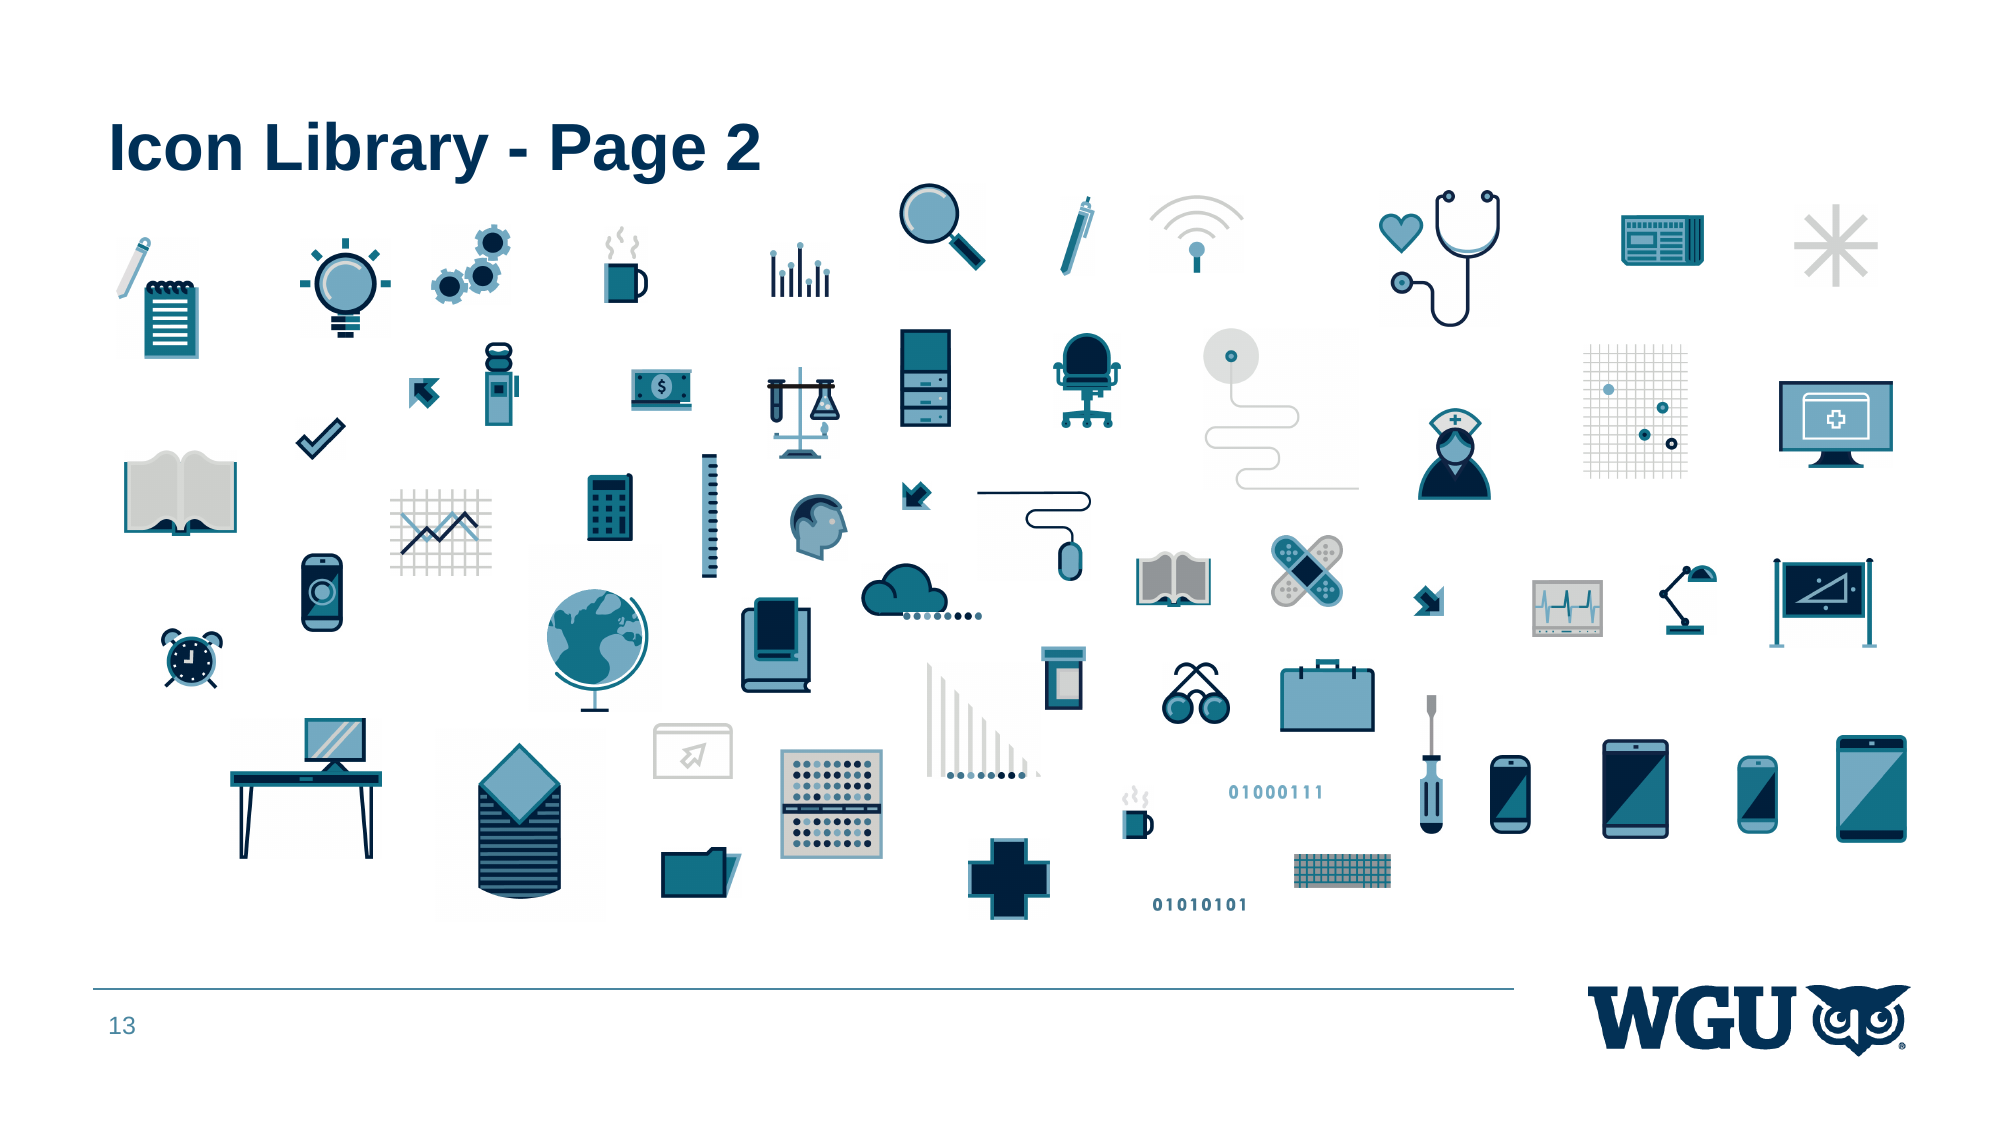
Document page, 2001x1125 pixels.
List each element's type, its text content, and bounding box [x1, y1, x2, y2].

picture [301, 553, 343, 632]
picture [767, 367, 840, 459]
picture [1294, 854, 1391, 888]
picture [860, 563, 982, 620]
picture [1769, 558, 1877, 648]
picture [780, 749, 883, 859]
picture [741, 597, 811, 693]
picture [1136, 551, 1211, 607]
picture [1153, 898, 1245, 912]
picture [160, 628, 223, 689]
picture [1149, 195, 1244, 273]
picture [1229, 785, 1321, 799]
picture [770, 241, 830, 297]
picture [1053, 333, 1121, 428]
picture [1836, 735, 1907, 843]
picture [1418, 408, 1491, 500]
picture [431, 224, 511, 305]
picture [653, 723, 733, 779]
picture [702, 454, 718, 578]
picture [1779, 381, 1893, 468]
picture [661, 847, 742, 899]
picture [1162, 662, 1230, 724]
picture [1280, 659, 1375, 732]
picture [927, 646, 1086, 779]
picture [528, 544, 662, 712]
picture [1271, 535, 1343, 607]
picture [1621, 215, 1704, 266]
picture [230, 718, 382, 859]
picture [1203, 328, 1359, 490]
picture [1490, 755, 1531, 834]
picture [295, 417, 346, 460]
picture [1532, 580, 1603, 637]
picture [116, 237, 199, 359]
picture [390, 489, 492, 576]
picture [1794, 204, 1878, 287]
picture [1379, 190, 1500, 327]
picture [968, 838, 1050, 920]
picture [1659, 565, 1717, 635]
picture [604, 226, 648, 303]
picture [790, 494, 848, 561]
picture [409, 378, 440, 409]
picture [435, 728, 606, 922]
picture [1420, 695, 1443, 834]
slide_number 13 [93, 994, 192, 1055]
picture [1122, 785, 1154, 839]
picture [485, 342, 519, 426]
picture [900, 329, 951, 427]
picture [1583, 344, 1688, 479]
picture [977, 491, 1091, 581]
picture [902, 481, 932, 510]
picture [587, 473, 633, 541]
picture [1413, 585, 1444, 616]
picture [299, 238, 391, 338]
picture [1586, 984, 1912, 1057]
picture [899, 183, 986, 271]
picture [1602, 739, 1669, 839]
picture [1060, 196, 1095, 276]
picture [631, 369, 692, 411]
title Icon Library - Page 2 [93, 105, 1912, 206]
picture [1737, 755, 1778, 834]
picture [124, 450, 237, 536]
